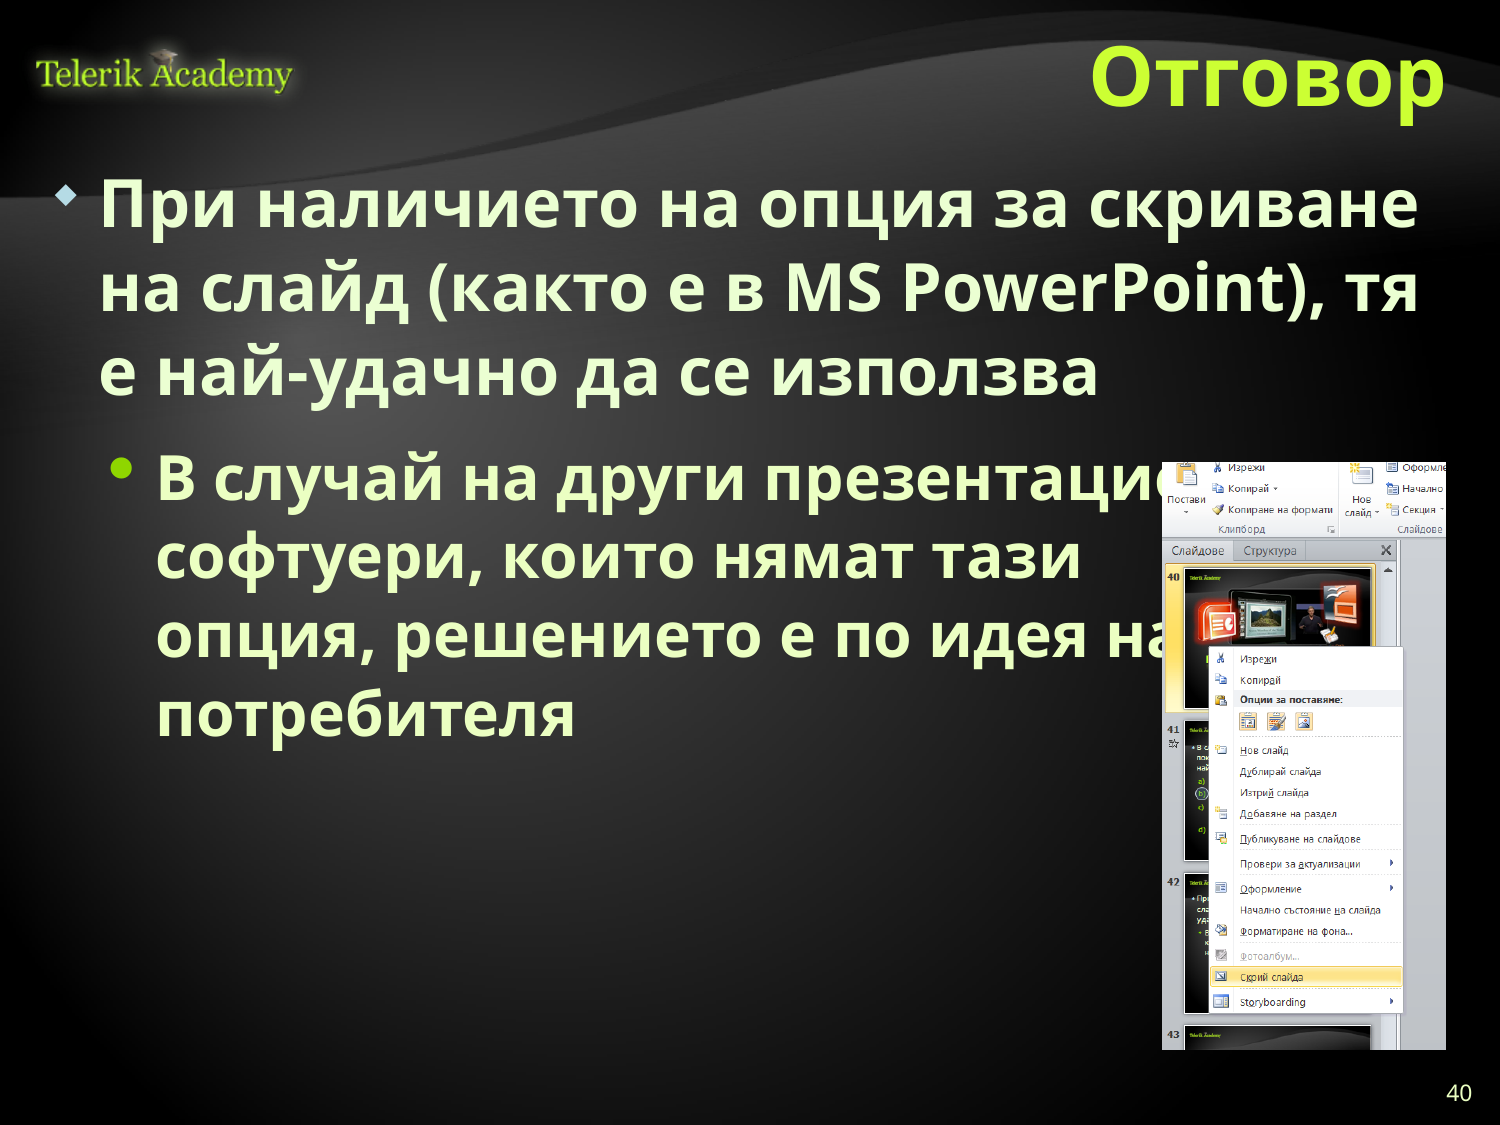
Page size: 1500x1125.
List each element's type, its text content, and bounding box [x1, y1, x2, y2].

title Отговор [300, 12, 1463, 149]
slide_number 40 [1412, 1074, 1488, 1113]
list При наличието на опция за скриване на слайд (както е в MS PowerPoint), тя е най-удачно да се използва В случай на други презентационни софтуери, които нямат тази опция, решението е по идея на потребителя [37, 149, 1463, 1100]
picture [0, 0, 1500, 1125]
